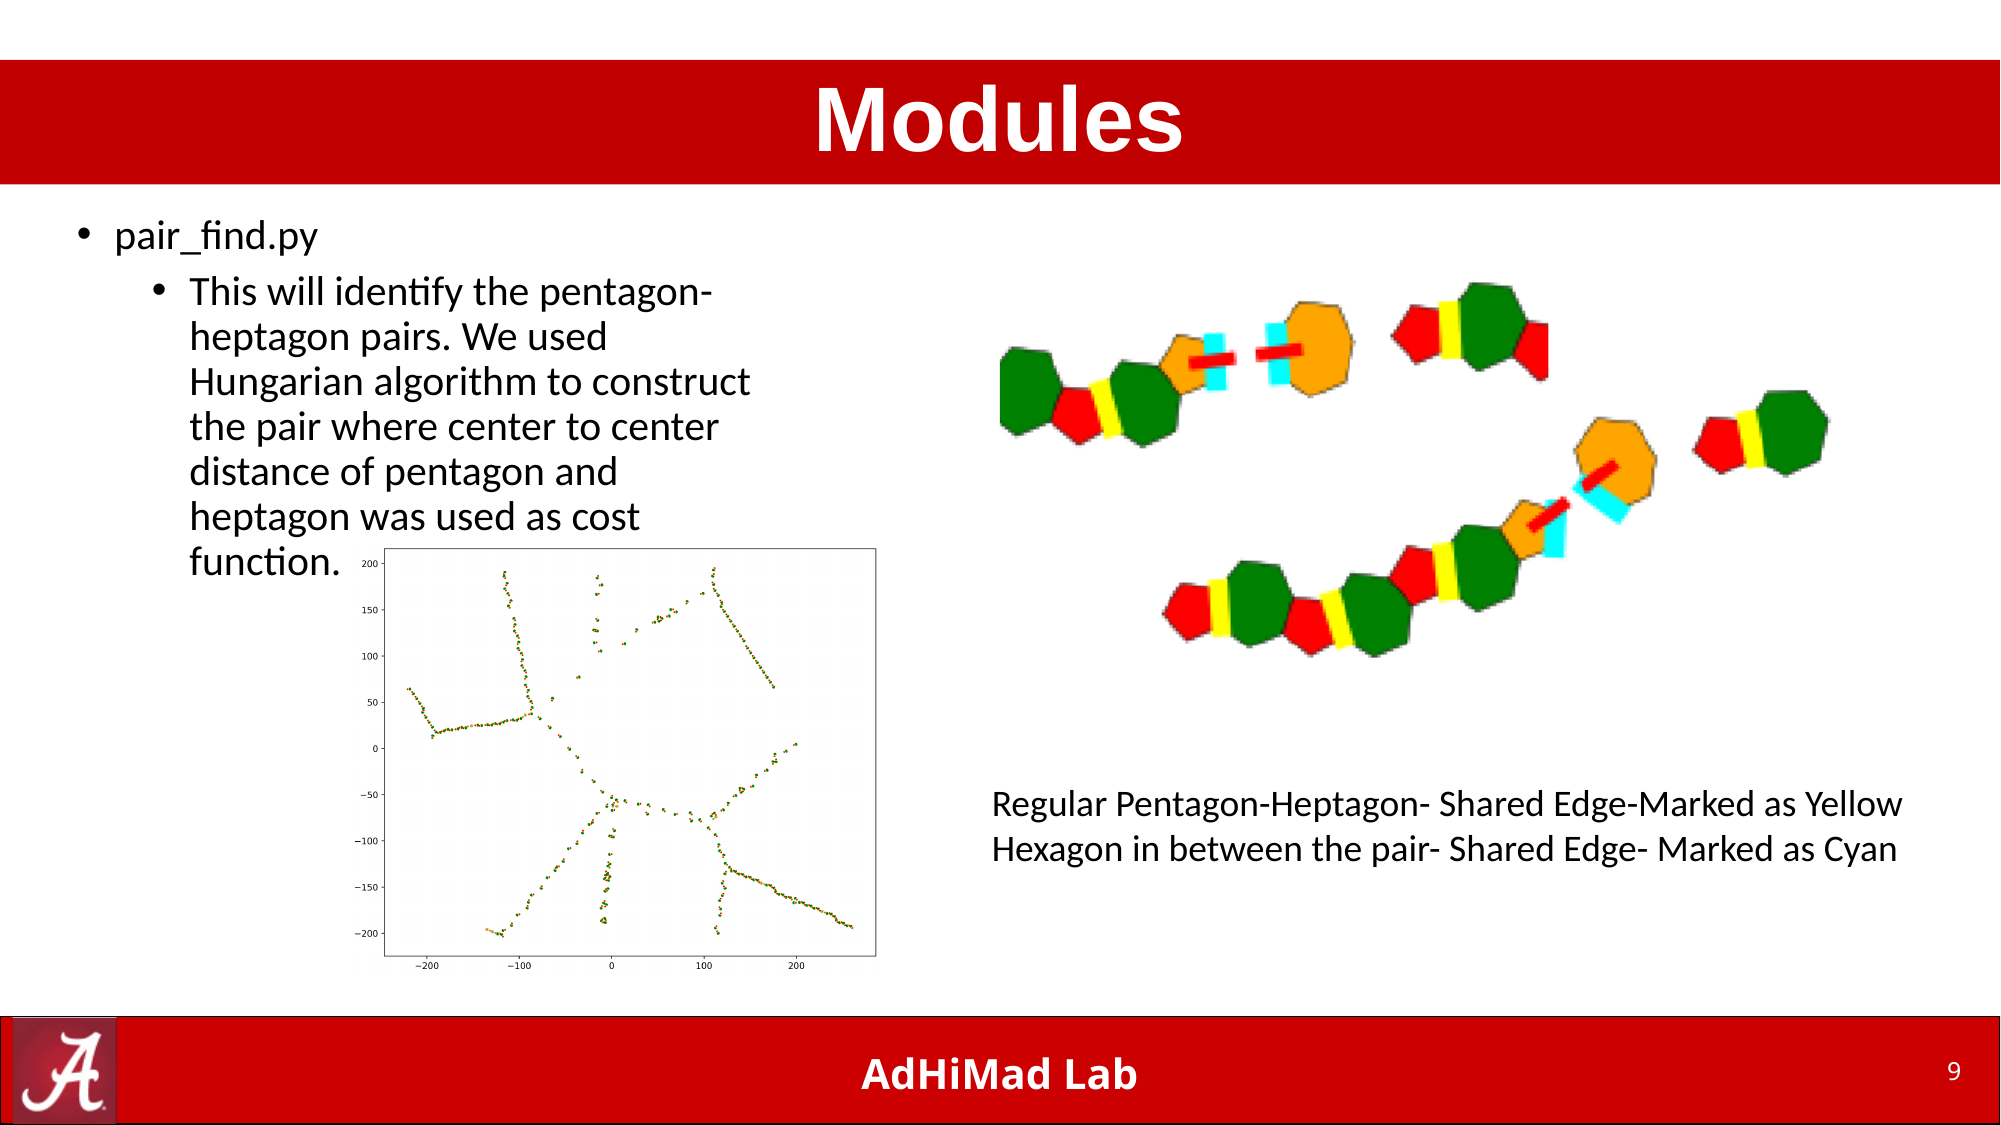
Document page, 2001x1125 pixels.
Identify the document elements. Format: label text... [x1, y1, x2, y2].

footer AdHiMad Lab [662, 1042, 1338, 1103]
text_box Regular Pentagon-Heptagon- Shared Edge-Marked as Yellow Hexagon in between the pair- Shared Edge- Marked as Cyan [977, 771, 1932, 876]
title Modules [0, 59, 2000, 185]
slide_number 9 [1526, 1042, 1977, 1103]
picture [999, 225, 1861, 683]
picture [349, 543, 885, 986]
list pair_find.py This will identify the pentagon-heptagon pairs. We used Hungarian algorithm to construct the pair where center to center distance of pentagon and heptagon was used as cost function. [61, 206, 784, 667]
picture [12, 1017, 117, 1124]
